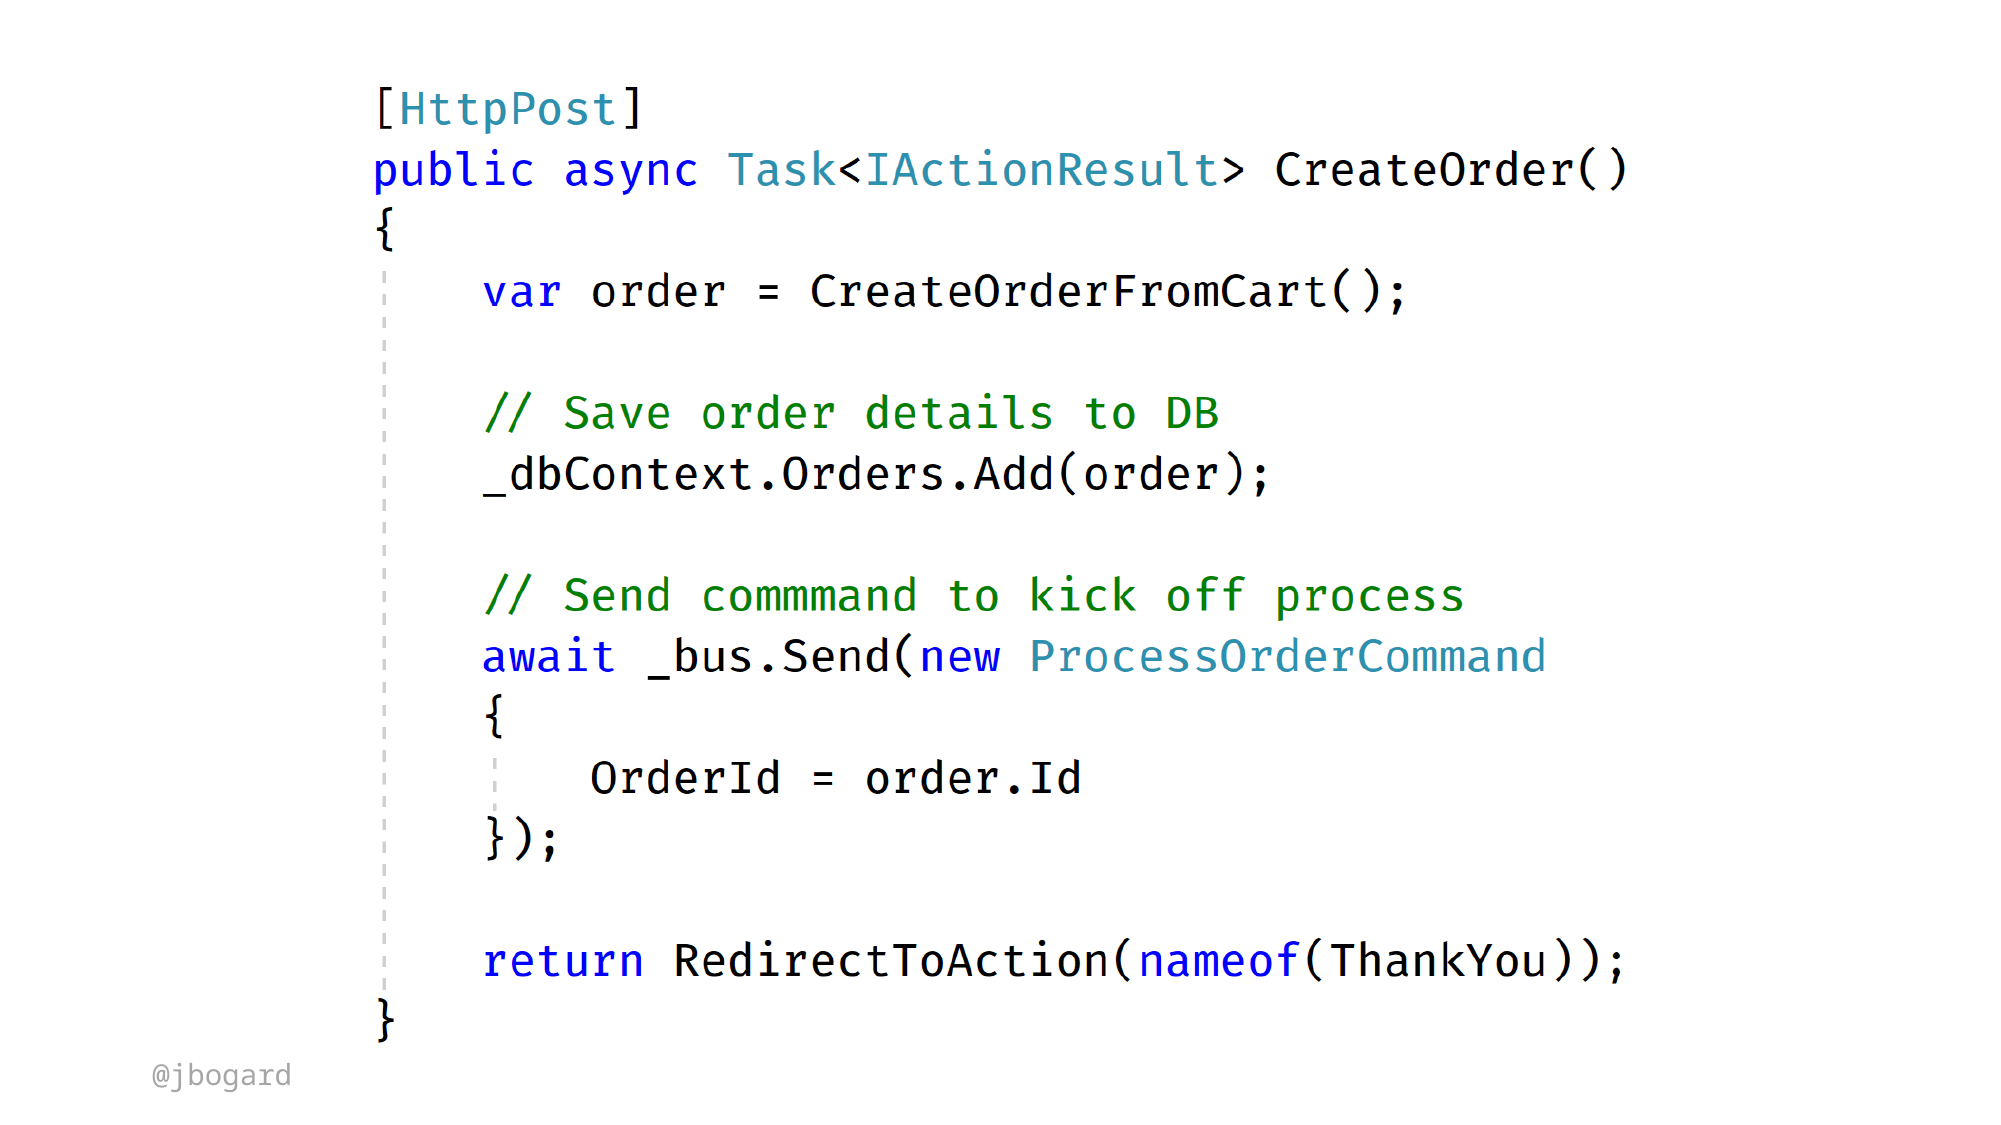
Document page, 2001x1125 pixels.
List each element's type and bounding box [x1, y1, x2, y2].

picture [363, 71, 1637, 1054]
